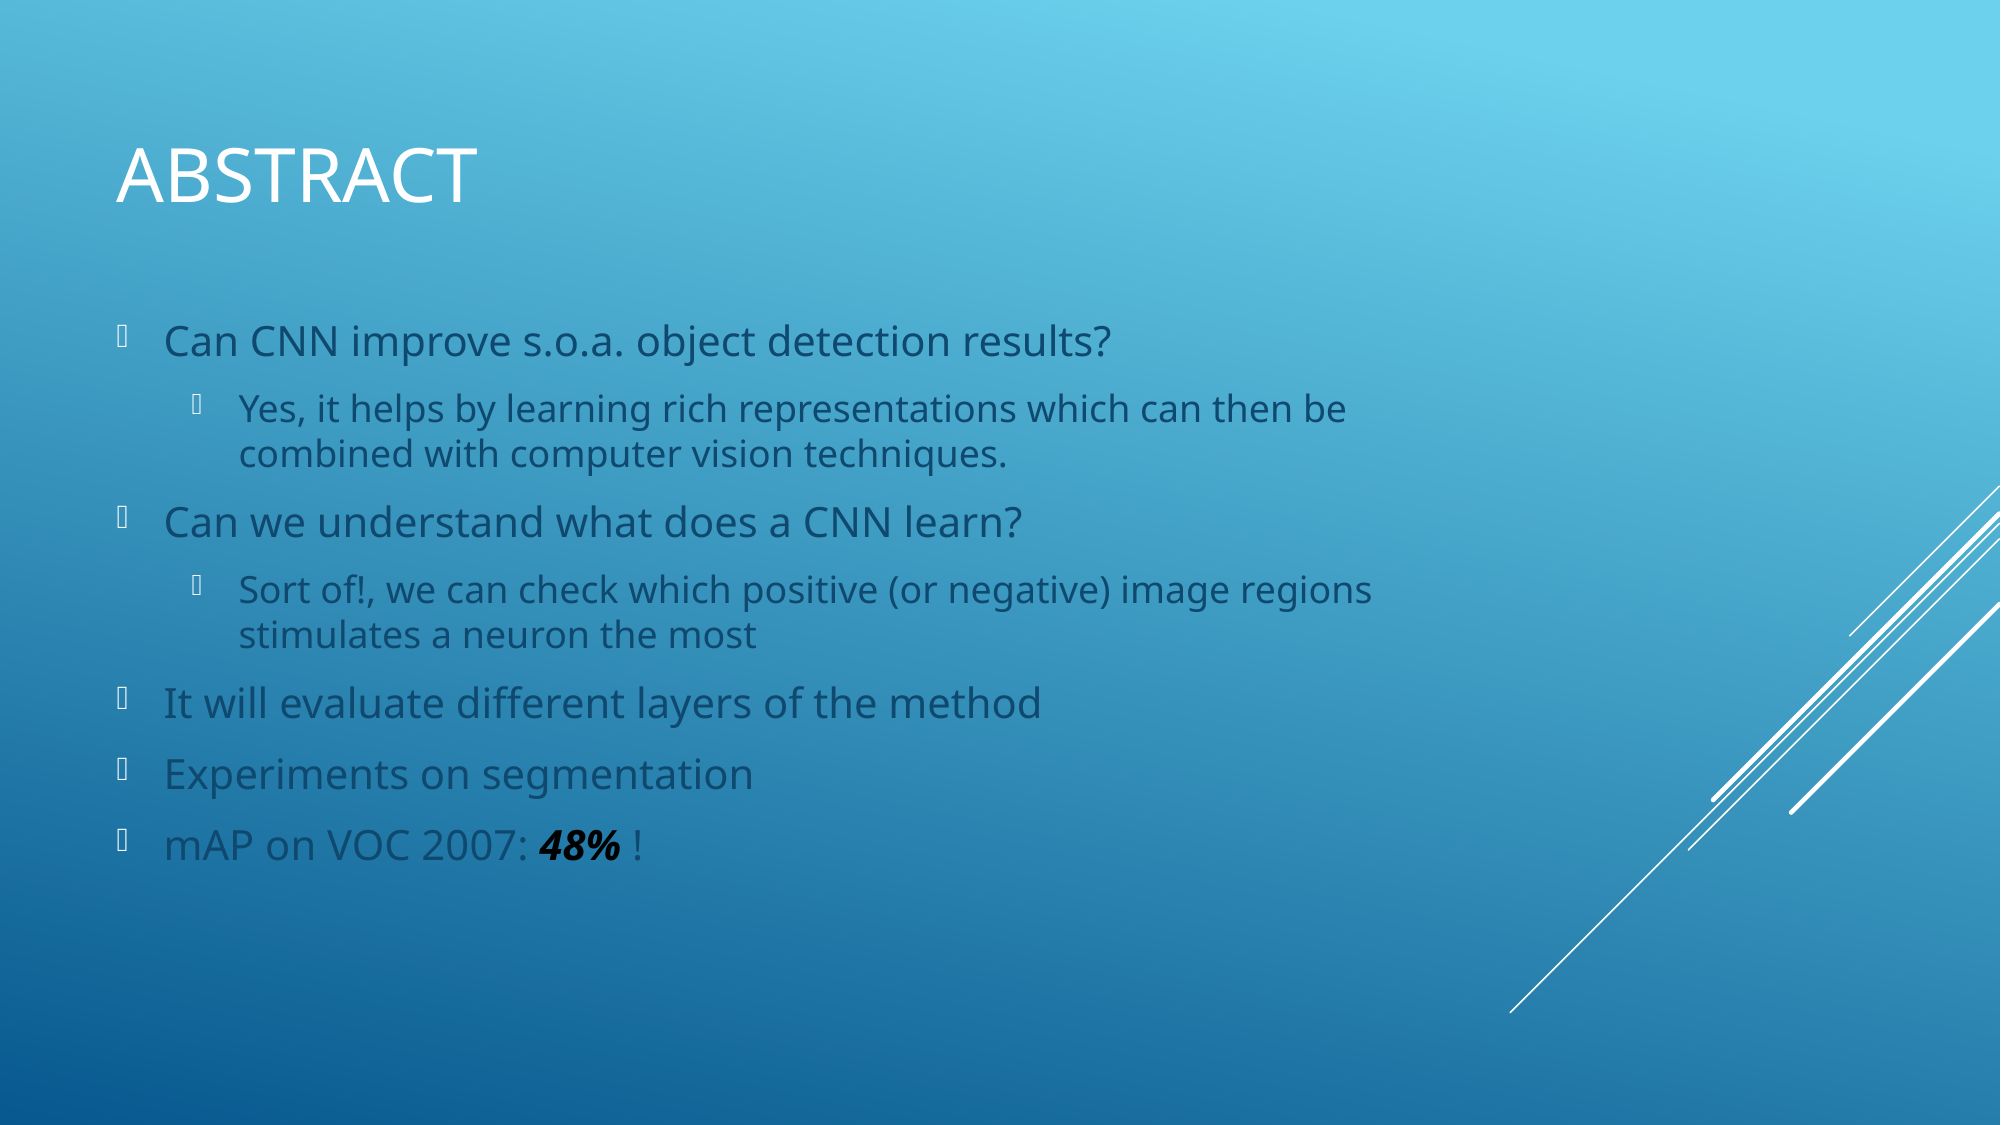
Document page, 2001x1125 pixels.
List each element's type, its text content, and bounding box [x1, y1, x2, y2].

title Abstract [101, 48, 1502, 296]
list Can CNN improve s.o.a. object detection results? Yes, it helps by learning rich representations which can then be combined with computer vision techniques. Can we understand what does a CNN learn? Sort of!, we can check which positive (or negative) image regions stimulates a neuron the most It will evaluate different layers of the method Experiments on segmentation mAP on VOC 2007: 48% ! [101, 366, 1502, 959]
